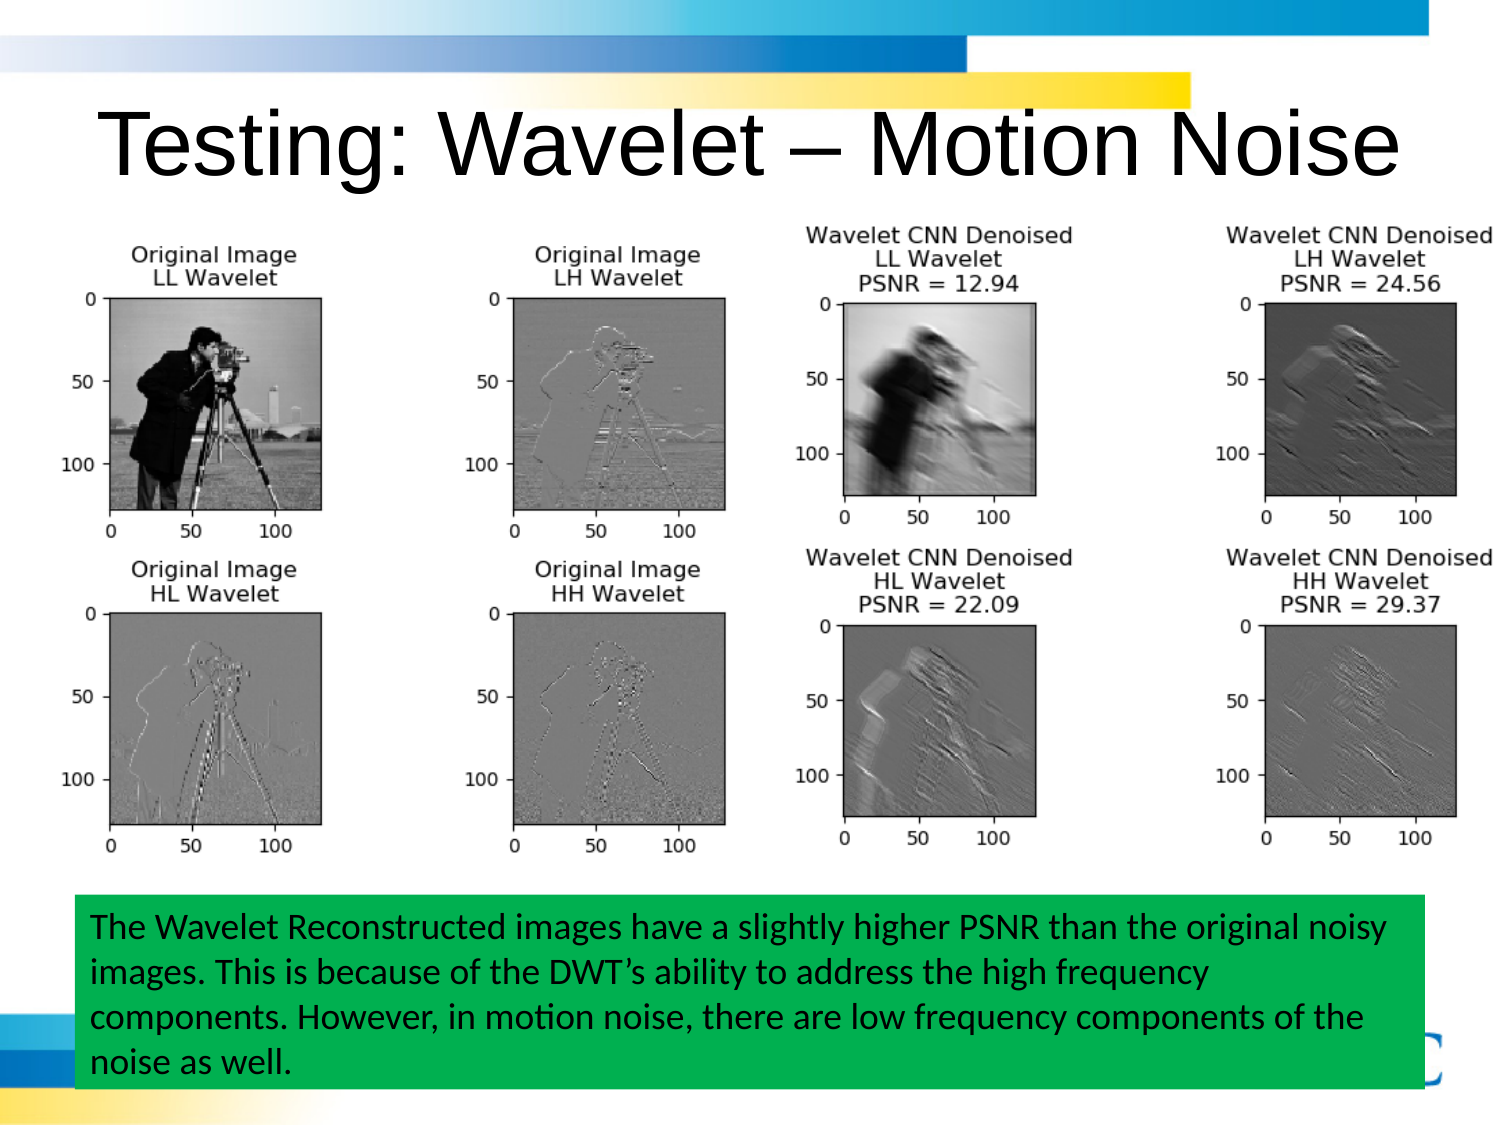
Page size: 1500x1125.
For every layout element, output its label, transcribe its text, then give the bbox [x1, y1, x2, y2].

picture [0, 0, 1500, 1125]
title Testing: Wavelet – Motion Noise [75, 45, 1425, 233]
text_box The Wavelet Reconstructed images have a slightly higher PSNR than the original noisy images. This is because of the DWT’s ability to address the high frequency components. However, in motion noise, there are low frequency components of the noise as well. [74, 894, 1425, 1090]
